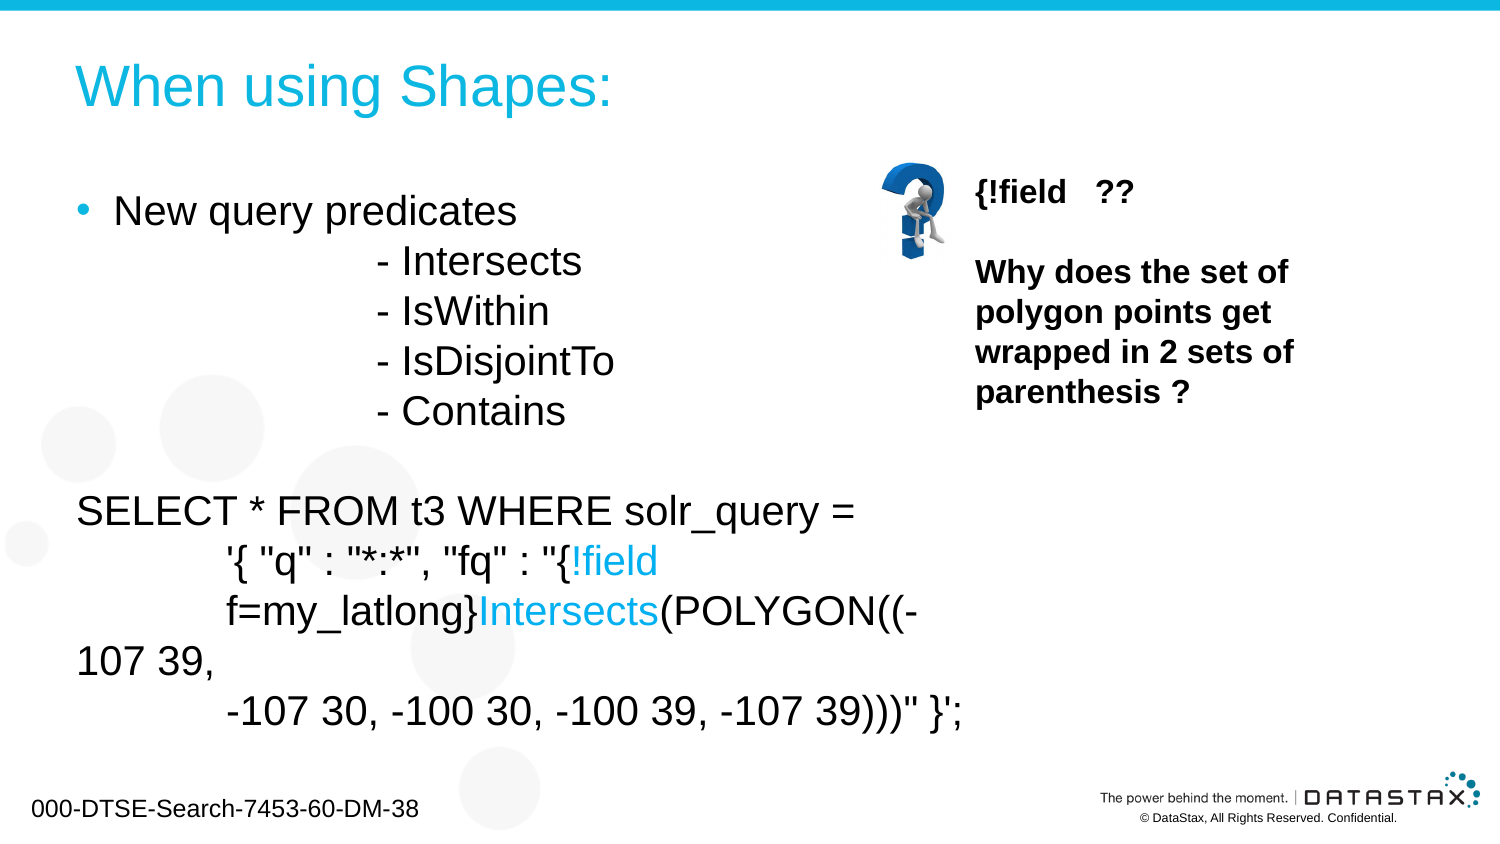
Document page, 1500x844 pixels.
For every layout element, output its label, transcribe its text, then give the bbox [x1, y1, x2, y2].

slide_number © DataStax, All Rights Reserved. Confidential. [1125, 802, 1463, 834]
title When using Shapes: [75, 44, 1425, 135]
picture [868, 156, 961, 271]
slide_number 000-DTSE-Search-7453-60-DM-38 [16, 785, 720, 831]
list New query predicates - Intersects - IsWithin - IsDisjointTo - Contains SELECT * FROM t3 WHERE solr_query = '{ "q" : "*:*", "fq" : "{!field f=my_latlong}Intersects(POLYGON((-107 39, -107 30, -100 30, -100 39, -107 39)))" }'; [75, 176, 994, 449]
text_box {!field ?? Why does the set of polygon points get wrapped in 2 sets of parenthesis ? [960, 163, 1425, 418]
picture [1085, 756, 1495, 823]
